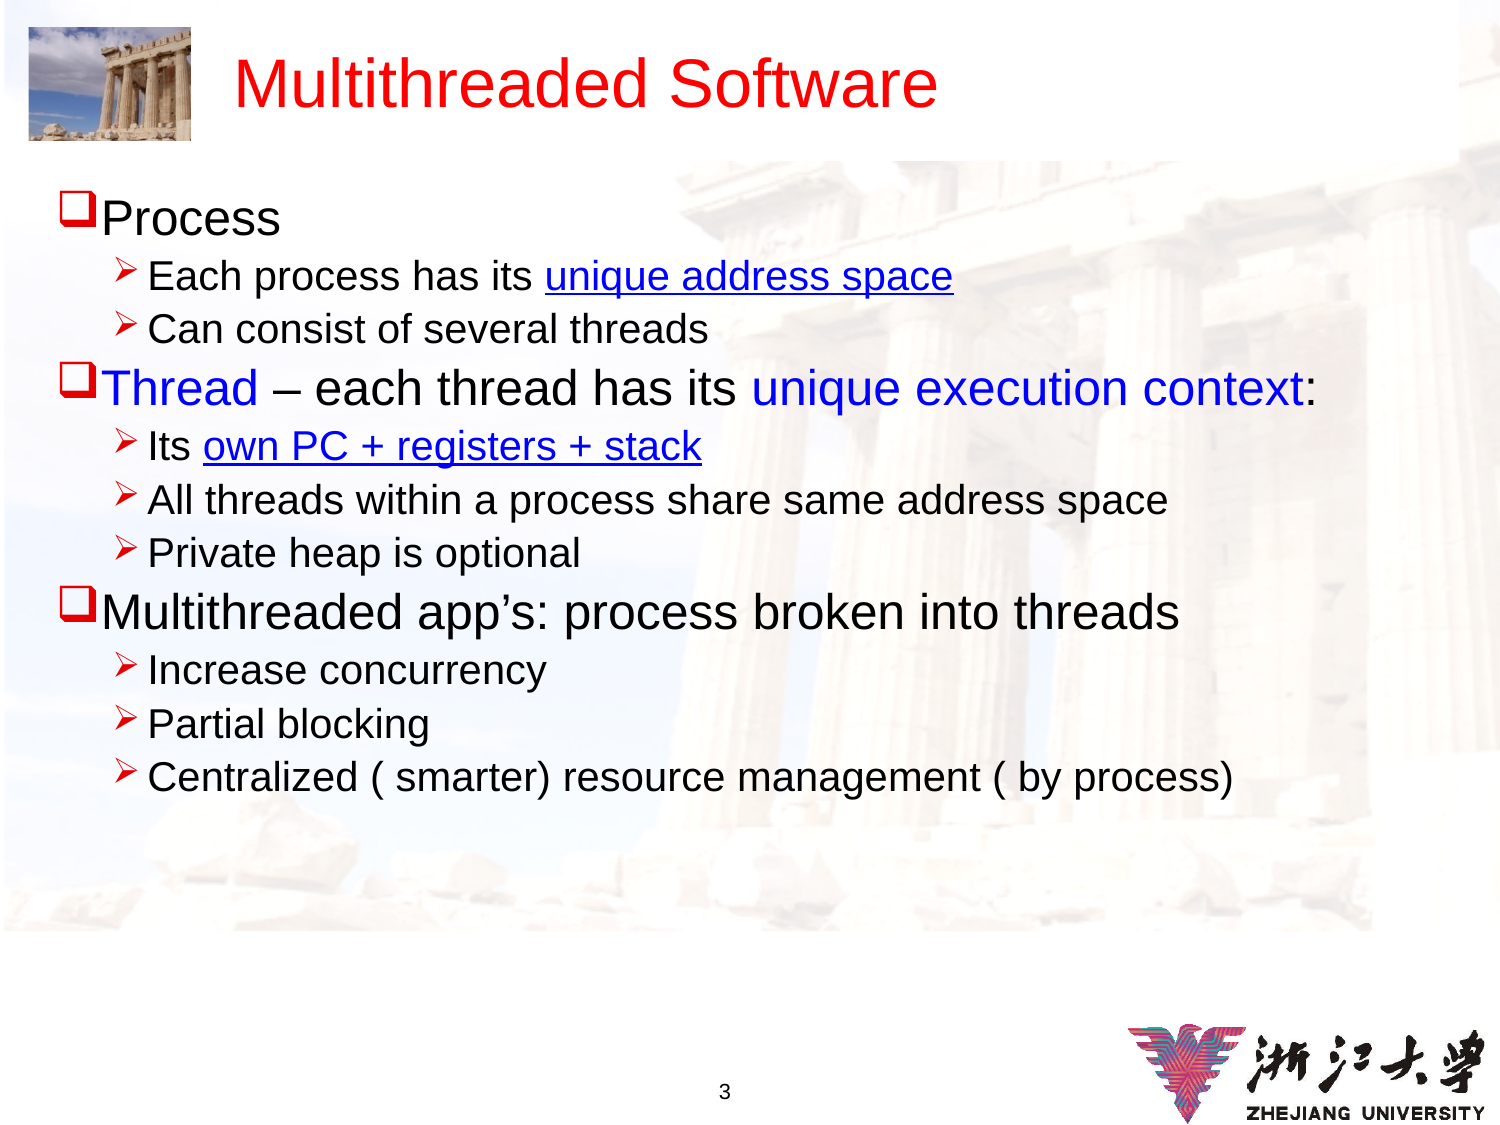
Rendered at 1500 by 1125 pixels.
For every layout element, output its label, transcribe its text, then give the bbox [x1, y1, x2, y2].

list Process Each process has its unique address space Can consist of several threads Thread – each thread has its unique execution context: Its own PC + registers + stack All threads within a process share same address space Private heap is optional Multithreaded app’s: process broken into threads Increase concurrency Partial blocking Centralized ( smarter) resource management ( by process) [41, 184, 1459, 972]
picture [0, 0, 1500, 1125]
title Multithreaded Software [218, 0, 1459, 161]
